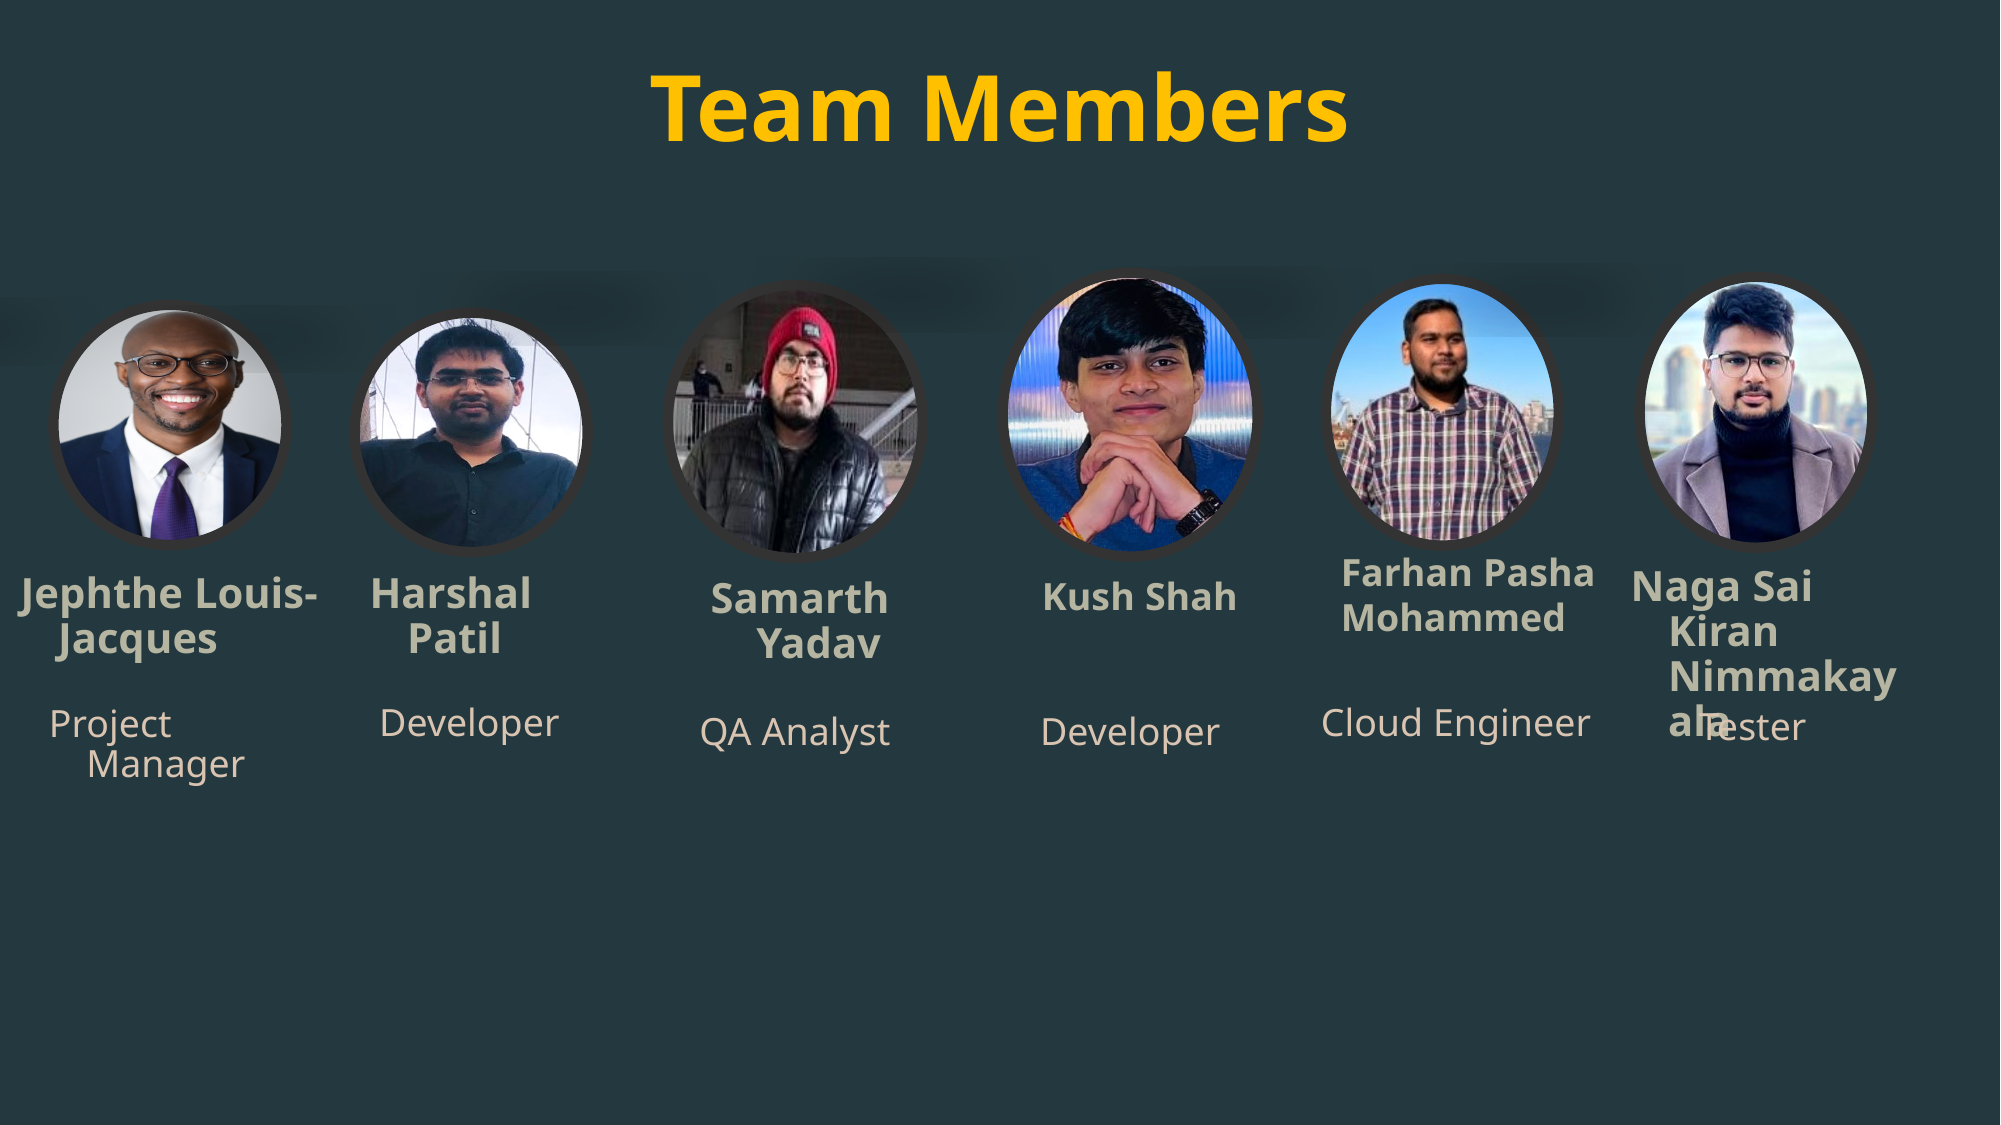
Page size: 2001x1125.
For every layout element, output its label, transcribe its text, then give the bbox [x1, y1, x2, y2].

picture [354, 312, 588, 553]
text_box Tester [1683, 700, 1965, 805]
text_box Team Members [0, 44, 2000, 179]
text_box Samarth Yadav [635, 569, 966, 630]
text_box Naga Sai Kiran Nimmakayala [1615, 558, 1936, 642]
picture [1325, 278, 1559, 546]
text_box Harshal Patil [354, 564, 636, 625]
text_box Kush Shah [1041, 572, 1275, 678]
text_box Developer [1025, 700, 1306, 806]
text_box QA Analyst [684, 700, 966, 805]
text_box Cloud Engineer [1305, 696, 1616, 802]
picture [667, 284, 924, 559]
text_box Project Manager [33, 697, 344, 803]
picture [1639, 276, 1873, 548]
text_box Jephthe Louis-Jacques [5, 564, 344, 700]
text_box Developer [364, 696, 648, 802]
text_box Farhan Pasha Mohammed [1325, 541, 1616, 625]
picture [1002, 272, 1258, 557]
picture [53, 304, 287, 546]
